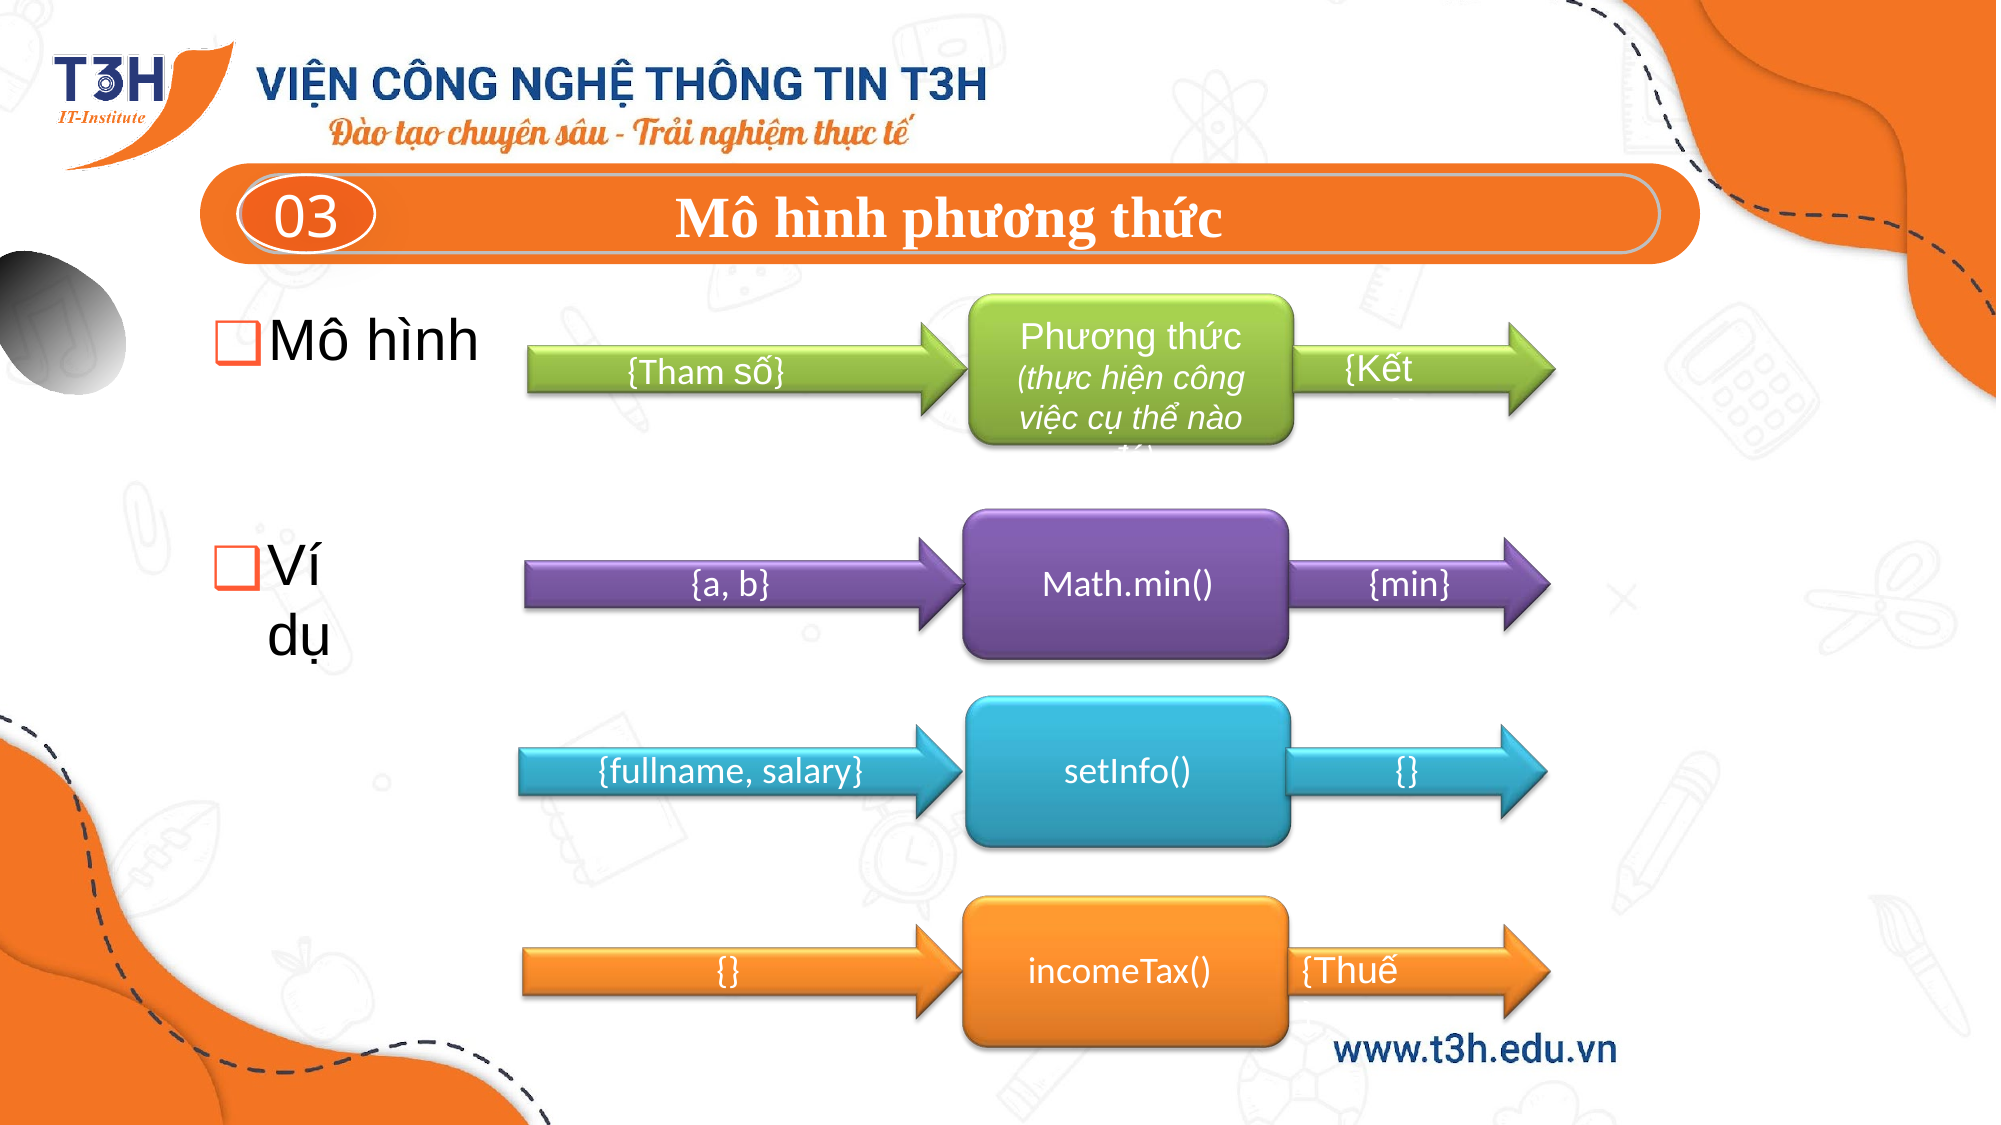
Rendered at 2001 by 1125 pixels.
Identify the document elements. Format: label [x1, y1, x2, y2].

text_box [199, 163, 1701, 265]
picture [0, 0, 1996, 1125]
text_box [0, 174, 376, 426]
